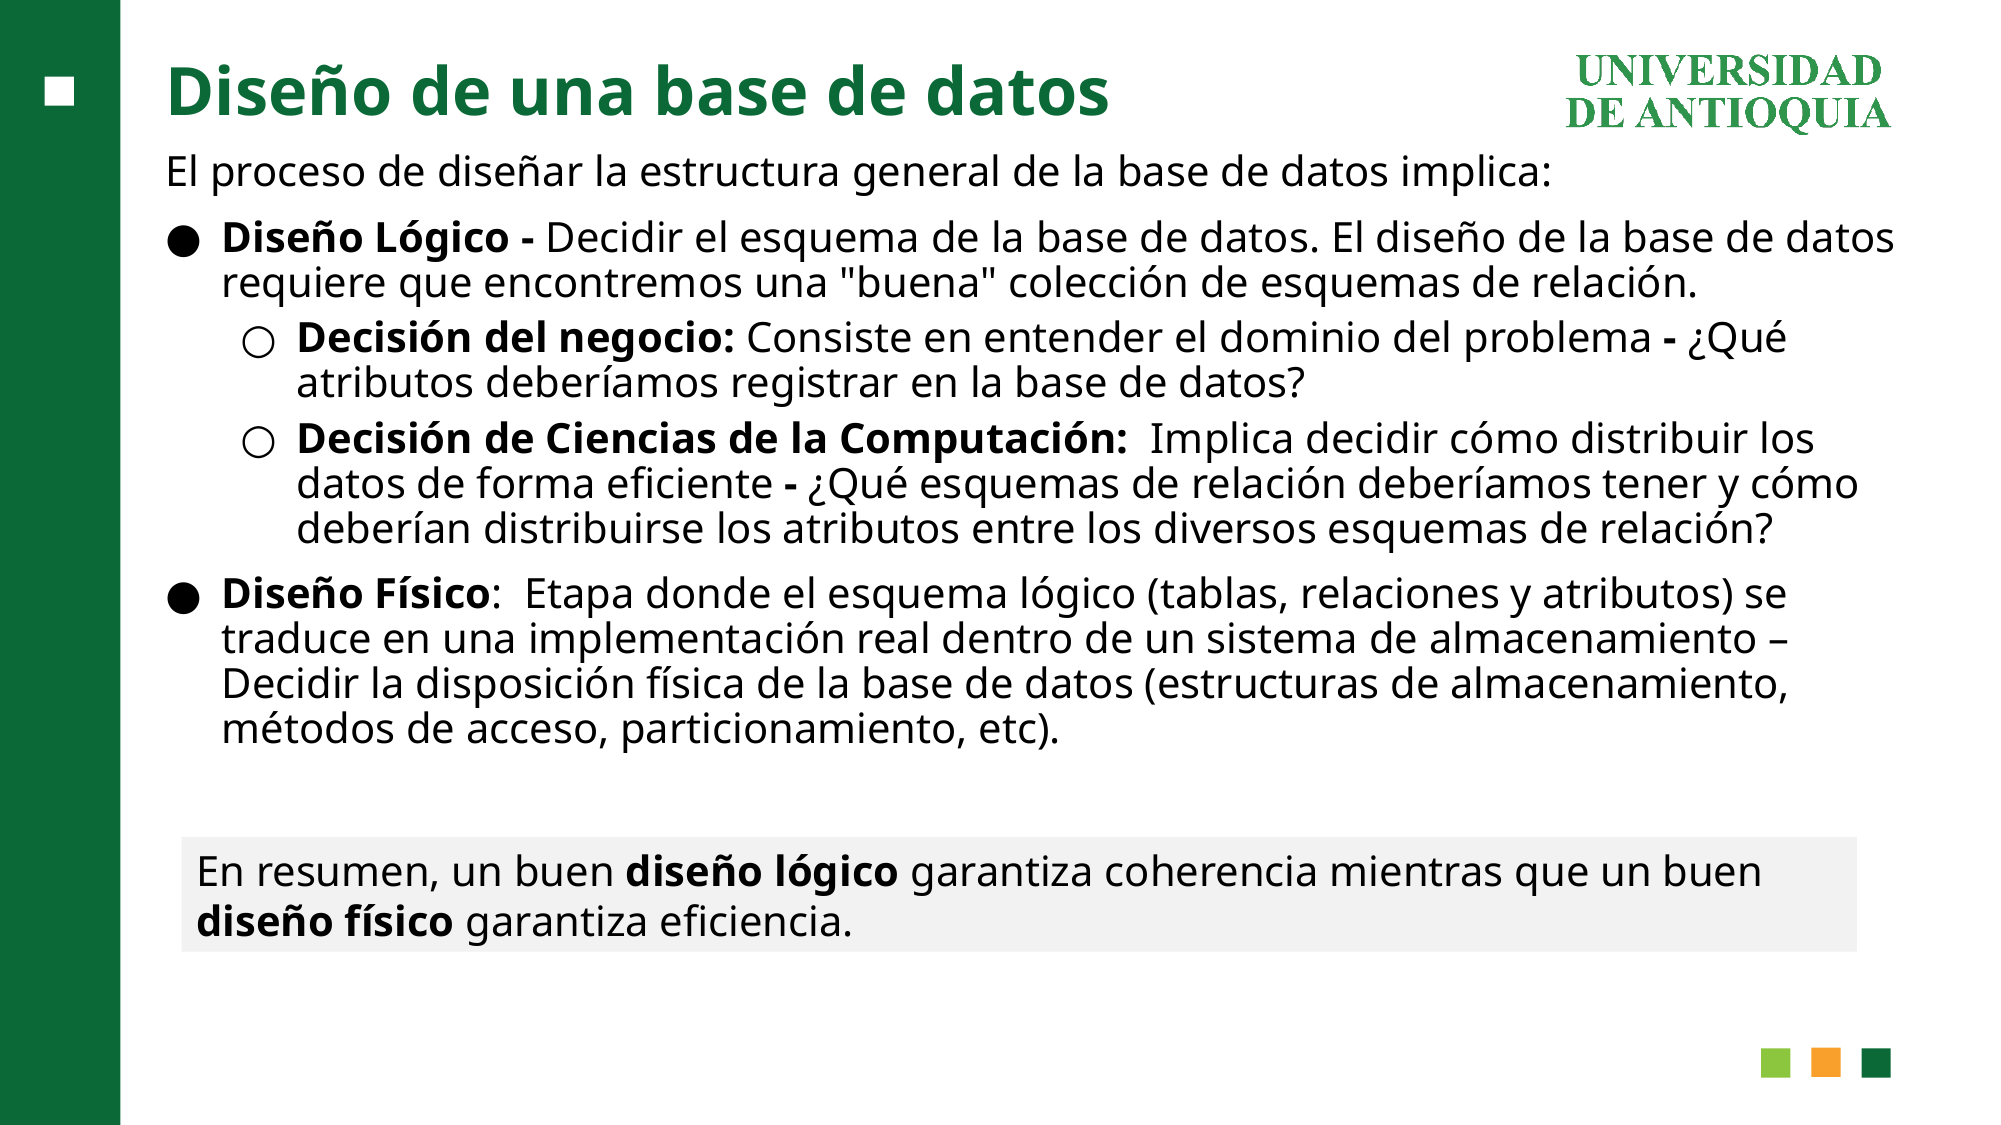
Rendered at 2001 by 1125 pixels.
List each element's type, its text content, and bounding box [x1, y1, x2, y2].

picture [1542, 32, 1914, 143]
title Diseño de una base de datos [150, 15, 1513, 143]
text_box En resumen, un buen diseño lógico garantiza coherencia mientras que un buen diseño físico garantiza eficiencia. [181, 836, 1857, 952]
list El proceso de diseñar la estructura general de la base de datos implica: Diseño Lógico - Decidir el esquema de la base de datos. El diseño de la base de datos requiere que encontremos una "buena" colección de esquemas de relación. Decisión del negocio: Consiste en entender el dominio del problema - ¿Qué atributos deberíamos registrar en la base de datos? Decisión de Ciencias de la Computación: Implica decidir cómo distribuir los datos de forma eficiente - ¿Qué esquemas de relación deberíamos tener y cómo deberían distribuirse los atributos entre los diversos esquemas de relación? Diseño Físico: Etapa donde el esquema lógico (tablas, relaciones y atributos) se traduce en una implementación real dentro de un sistema de almacenamiento – Decidir la disposición física de la base de datos (estructuras de almacenamiento, métodos de acceso, particionamiento, etc). [150, 143, 1925, 814]
